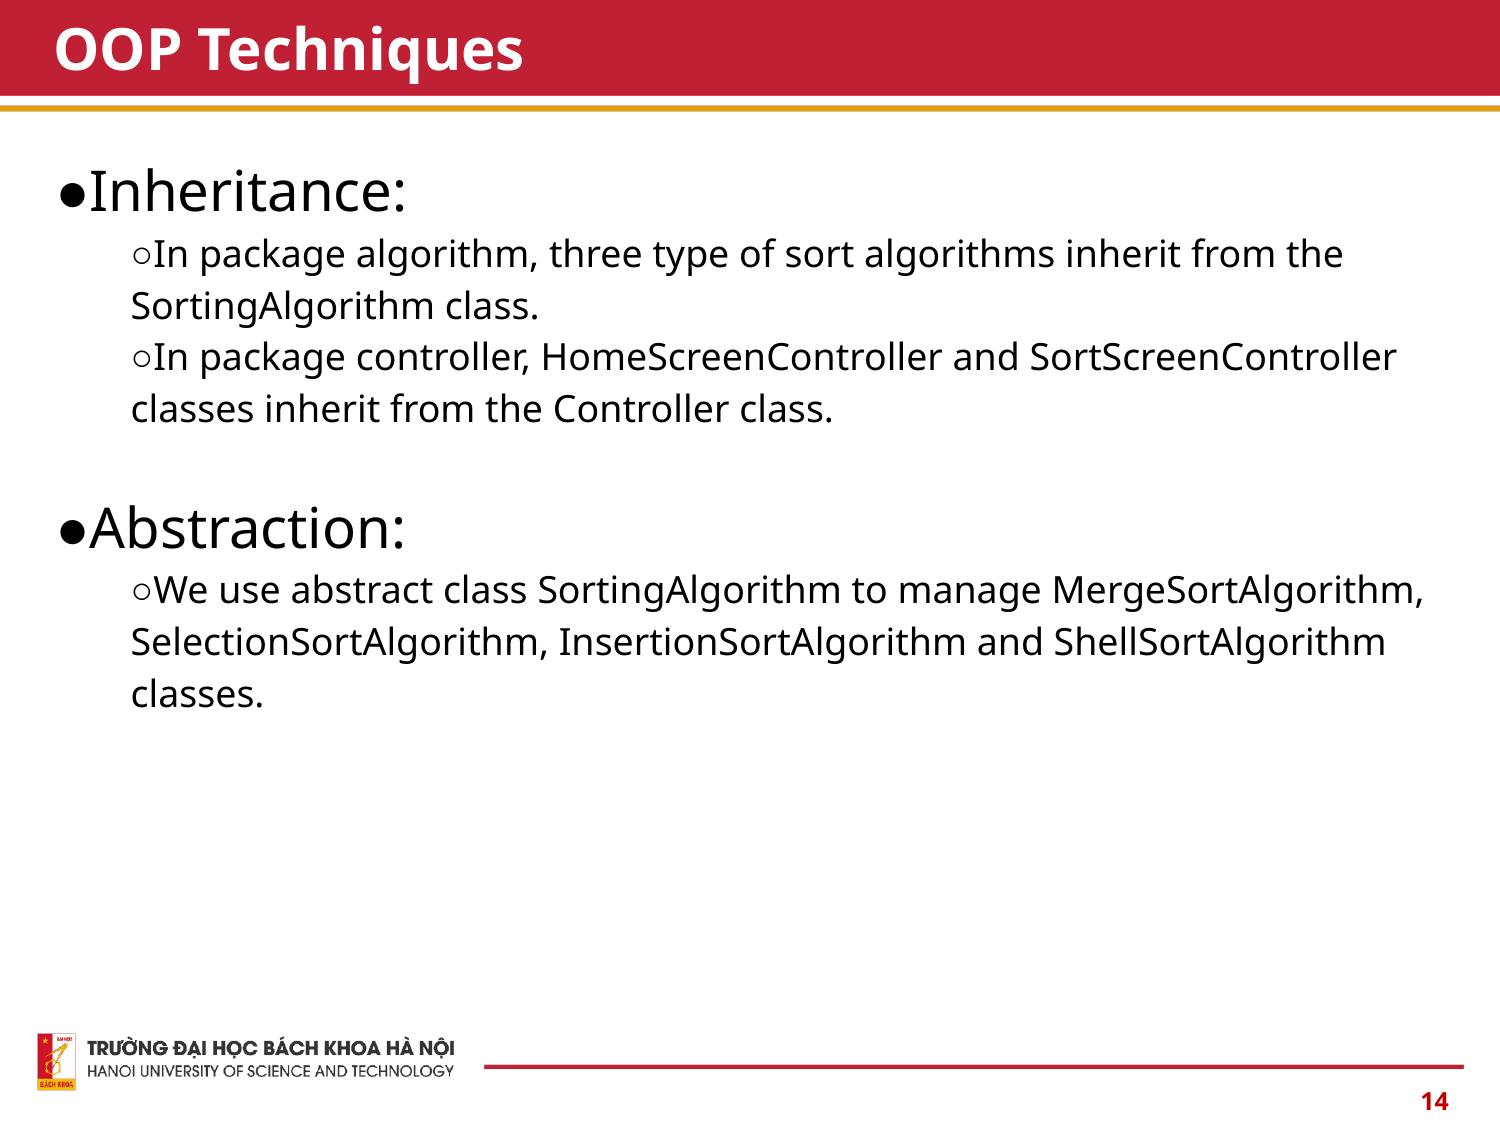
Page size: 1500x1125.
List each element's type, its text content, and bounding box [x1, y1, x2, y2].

picture [0, 0, 1500, 1125]
title OOP Techniques [38, 12, 1462, 87]
slide_number 14 [1126, 1078, 1464, 1125]
list ●Inheritance: ○In package algorithm, three type of sort algorithms inherit from the SortingAlgorithm class. ○In package controller, HomeScreenController and SortScreenController classes inherit from the Controller class. ●Abstraction: ○We use abstract class SortingAlgorithm to manage MergeSortAlgorithm, SelectionSortAlgorithm, InsertionSortAlgorithm and ShellSortAlgorithm classes. [38, 138, 1462, 1008]
